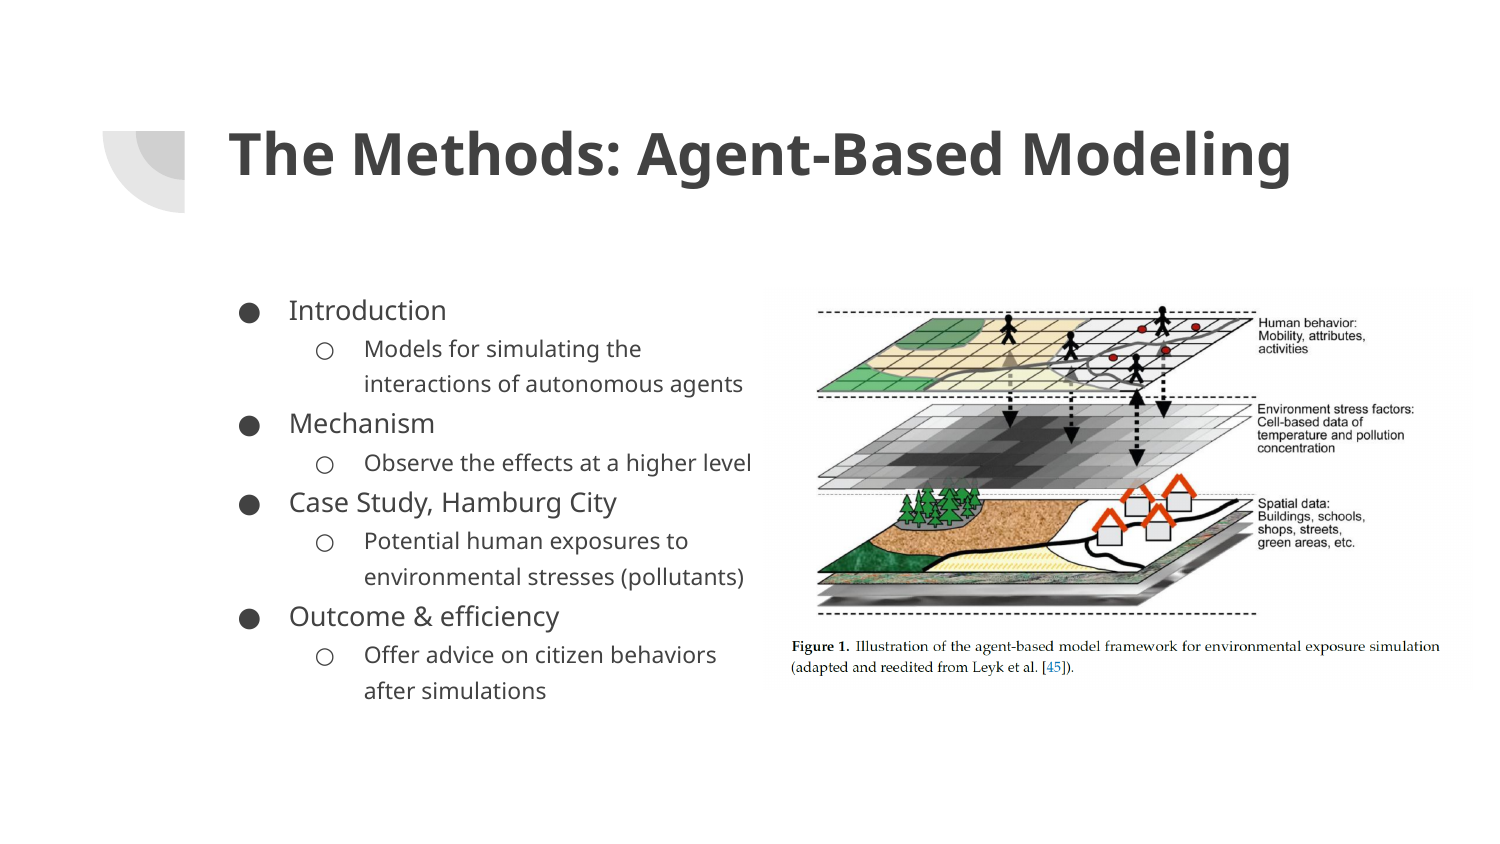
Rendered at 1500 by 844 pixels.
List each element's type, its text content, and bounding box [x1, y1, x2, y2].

list Introduction Models for simulating the interactions of autonomous agents Mechanism Observe the effects at a higher level Case Study, Hamburg City Potential human exposures to environmental stresses (pollutants) Outcome & efficiency Offer advice on citizen behaviors after simulations [198, 270, 790, 744]
picture [762, 286, 1474, 690]
title The Methods: Agent-Based Modeling [213, 98, 1368, 263]
